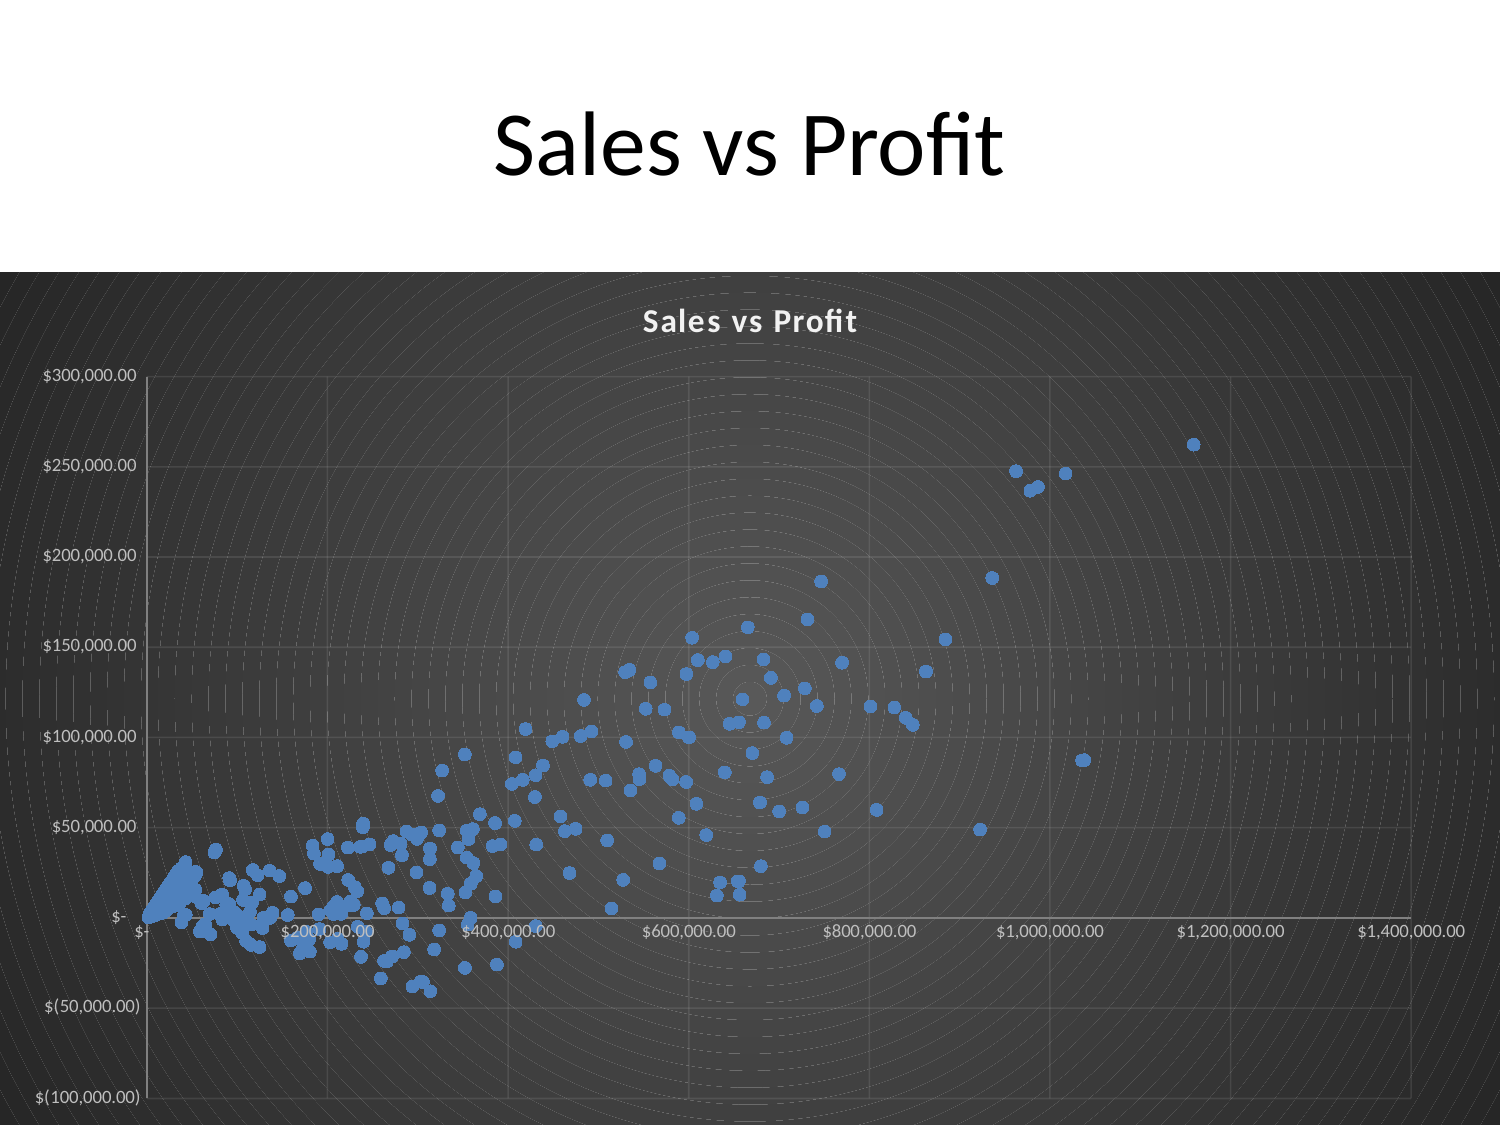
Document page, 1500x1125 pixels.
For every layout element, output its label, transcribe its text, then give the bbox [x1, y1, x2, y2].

title Sales vs Profit [75, 45, 1425, 233]
chart [0, 272, 1500, 1125]
